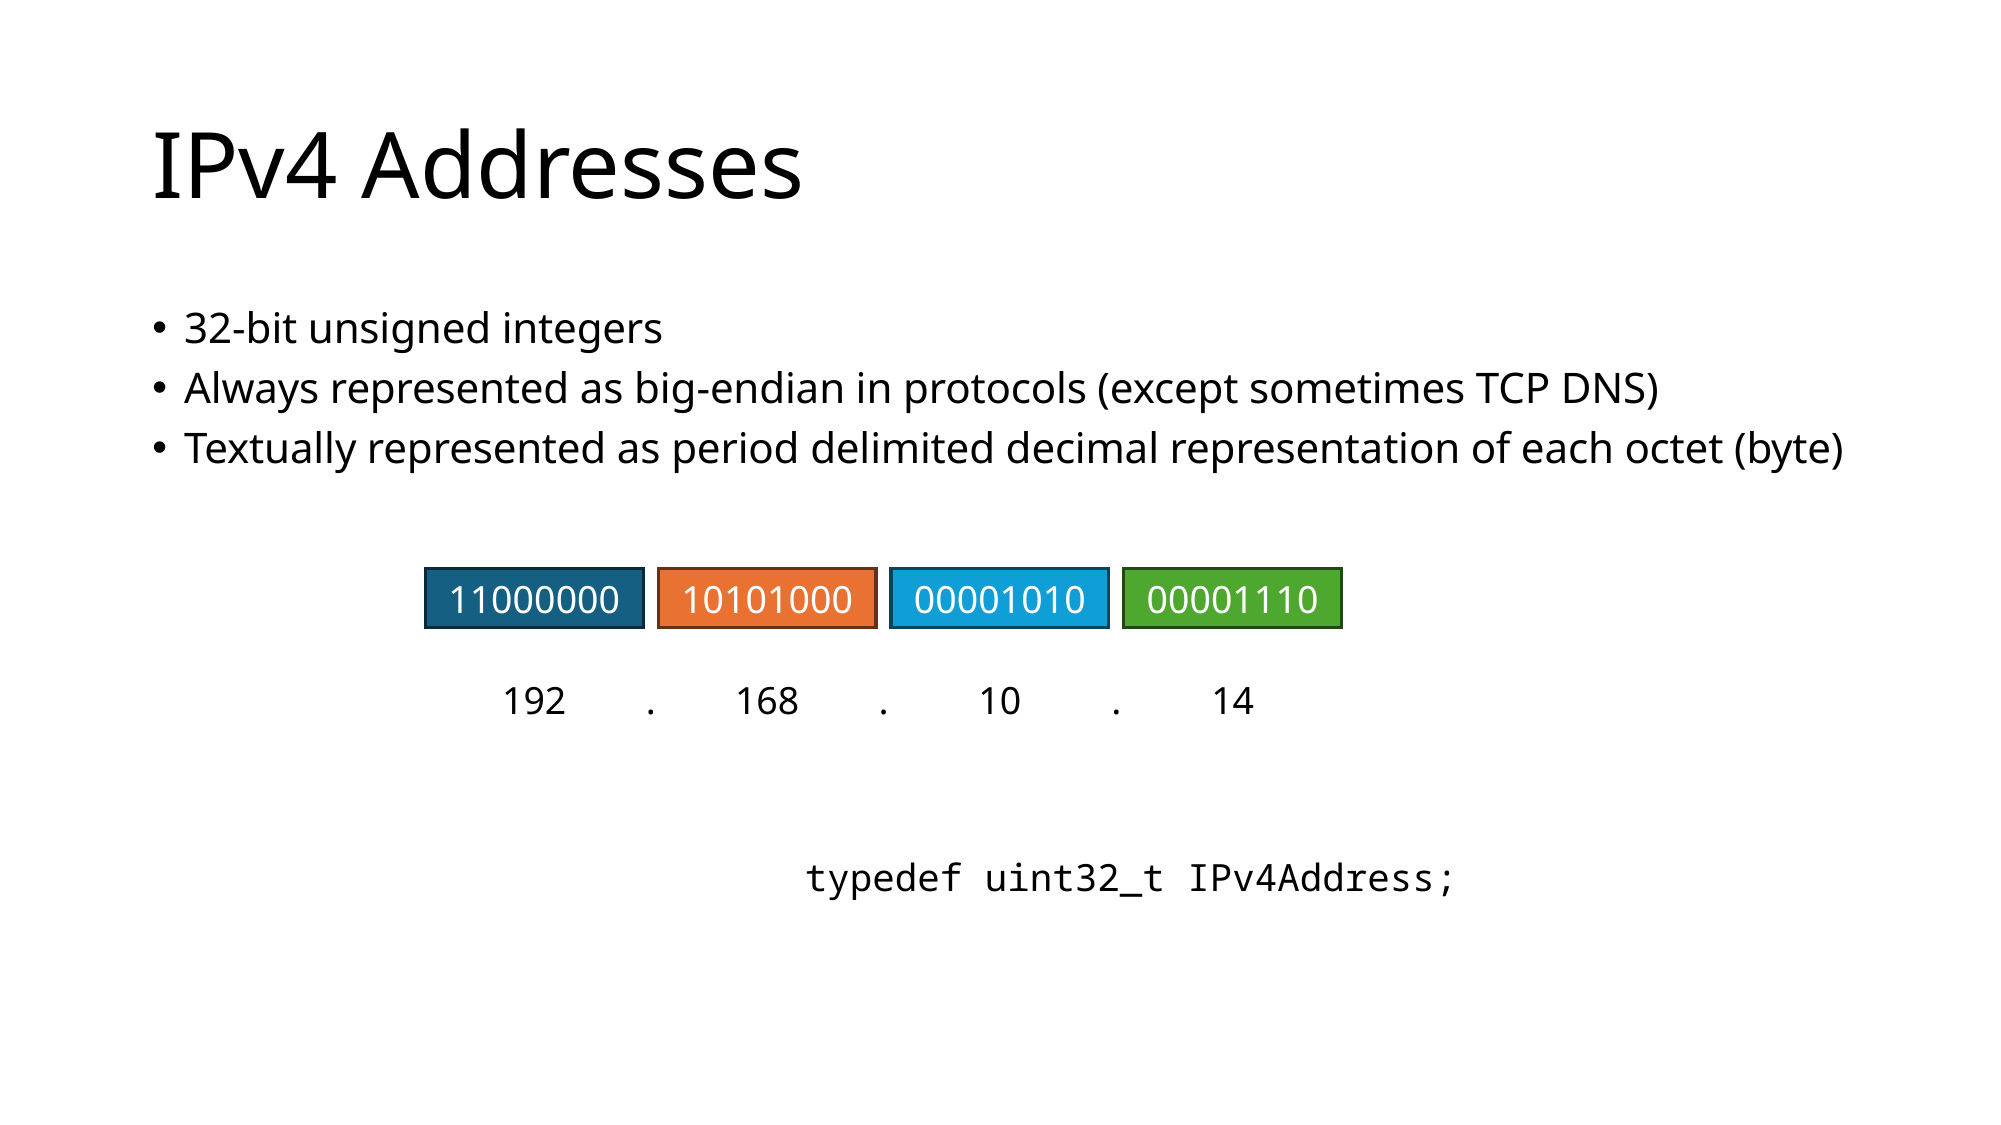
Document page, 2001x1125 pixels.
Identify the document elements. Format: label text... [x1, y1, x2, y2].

text_box typedef uint32_t IPv4Address; [789, 846, 1485, 907]
text_box . [617, 669, 684, 730]
text_box 11000000 [424, 567, 645, 629]
text_box . [850, 669, 917, 730]
list 32-bit unsigned integers Always represented as big-endian in protocols (except sometimes TCP DNS) Textually represented as period delimited decimal representation of each octet (byte) [137, 299, 1863, 527]
text_box 00001010 [889, 567, 1110, 629]
text_box 14 [1179, 669, 1286, 730]
text_box 10101000 [657, 567, 878, 629]
text_box . [1083, 669, 1150, 730]
text_box 168 [713, 669, 821, 730]
text_box 10 [946, 669, 1054, 730]
title IPv4 Addresses [137, 59, 1863, 278]
text_box 192 [481, 669, 588, 730]
text_box 00001110 [1122, 567, 1343, 629]
